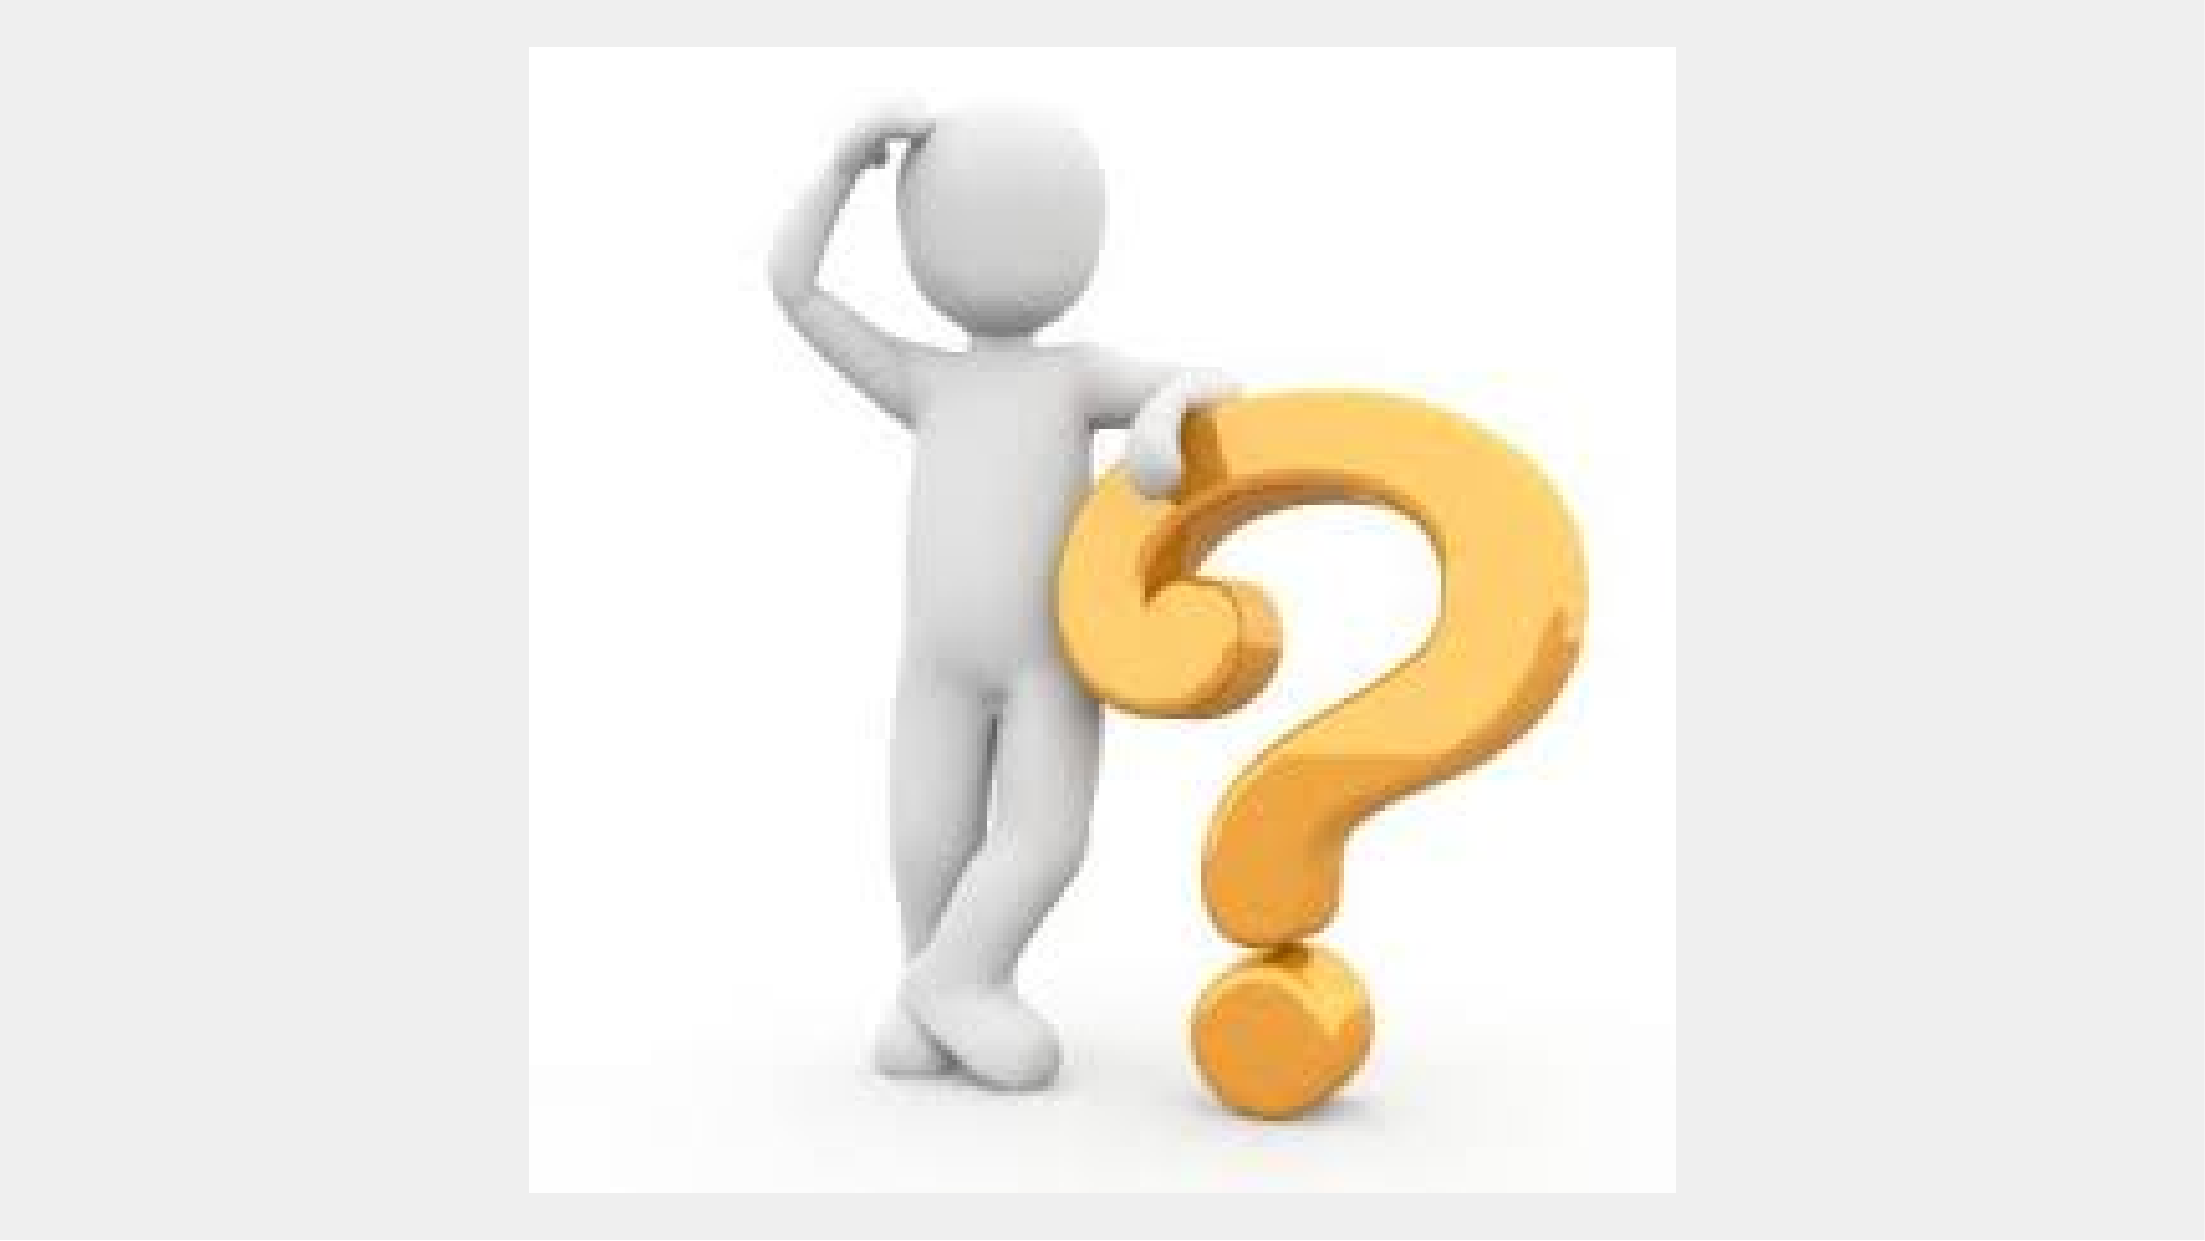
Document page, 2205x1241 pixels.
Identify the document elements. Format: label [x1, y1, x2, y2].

picture [529, 46, 1676, 1194]
